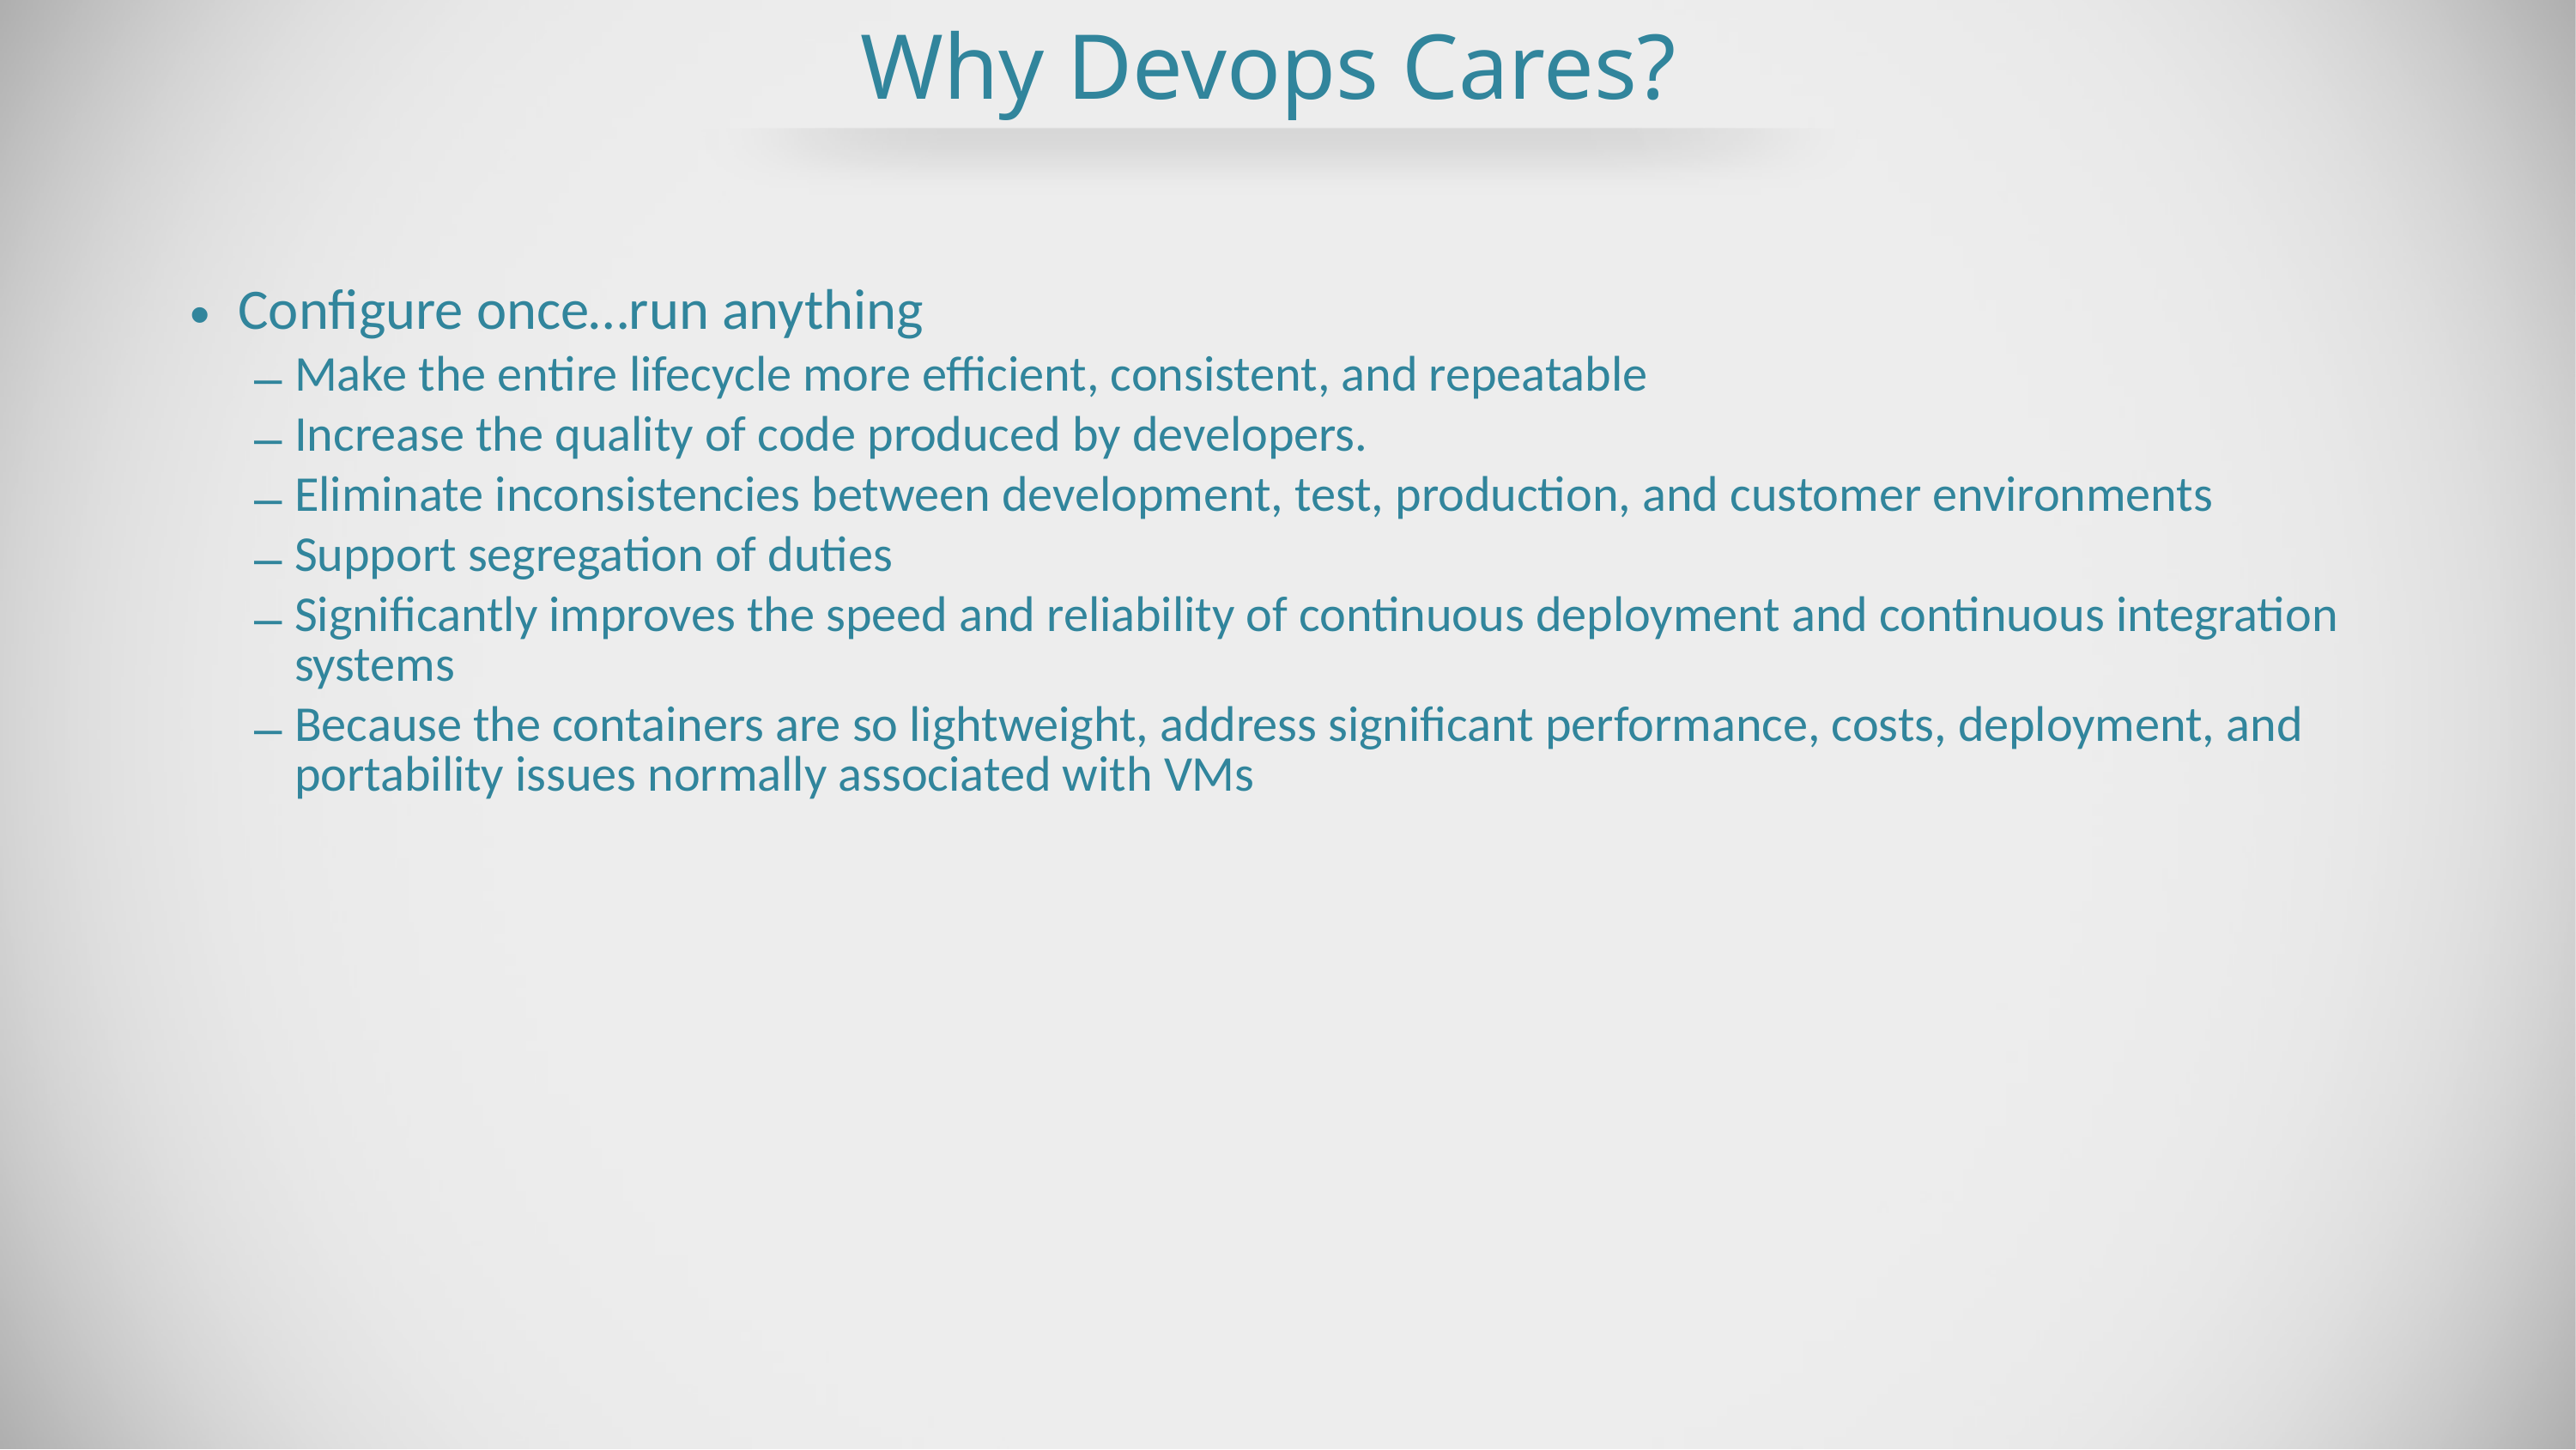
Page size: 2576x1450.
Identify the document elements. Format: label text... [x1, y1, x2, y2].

text_box Why Devops Cares? [1352, 3, 2312, 124]
list Configure once…run anything Make the entire lifecycle more efficient, consistent, and repeatable Increase the quality of code produced by developers. Eliminate inconsistencies between development, test, production, and customer environments Support segregation of duties Significantly improves the speed and reliability of continuous deployment and continuous integration systems Because the containers are so lightweight, address significant performance, costs, deployment, and portability issues normally associated with VMs [177, 279, 2523, 1317]
text_box Why Devops Cares? [225, 3, 1179, 124]
picture [0, 0, 2576, 1449]
